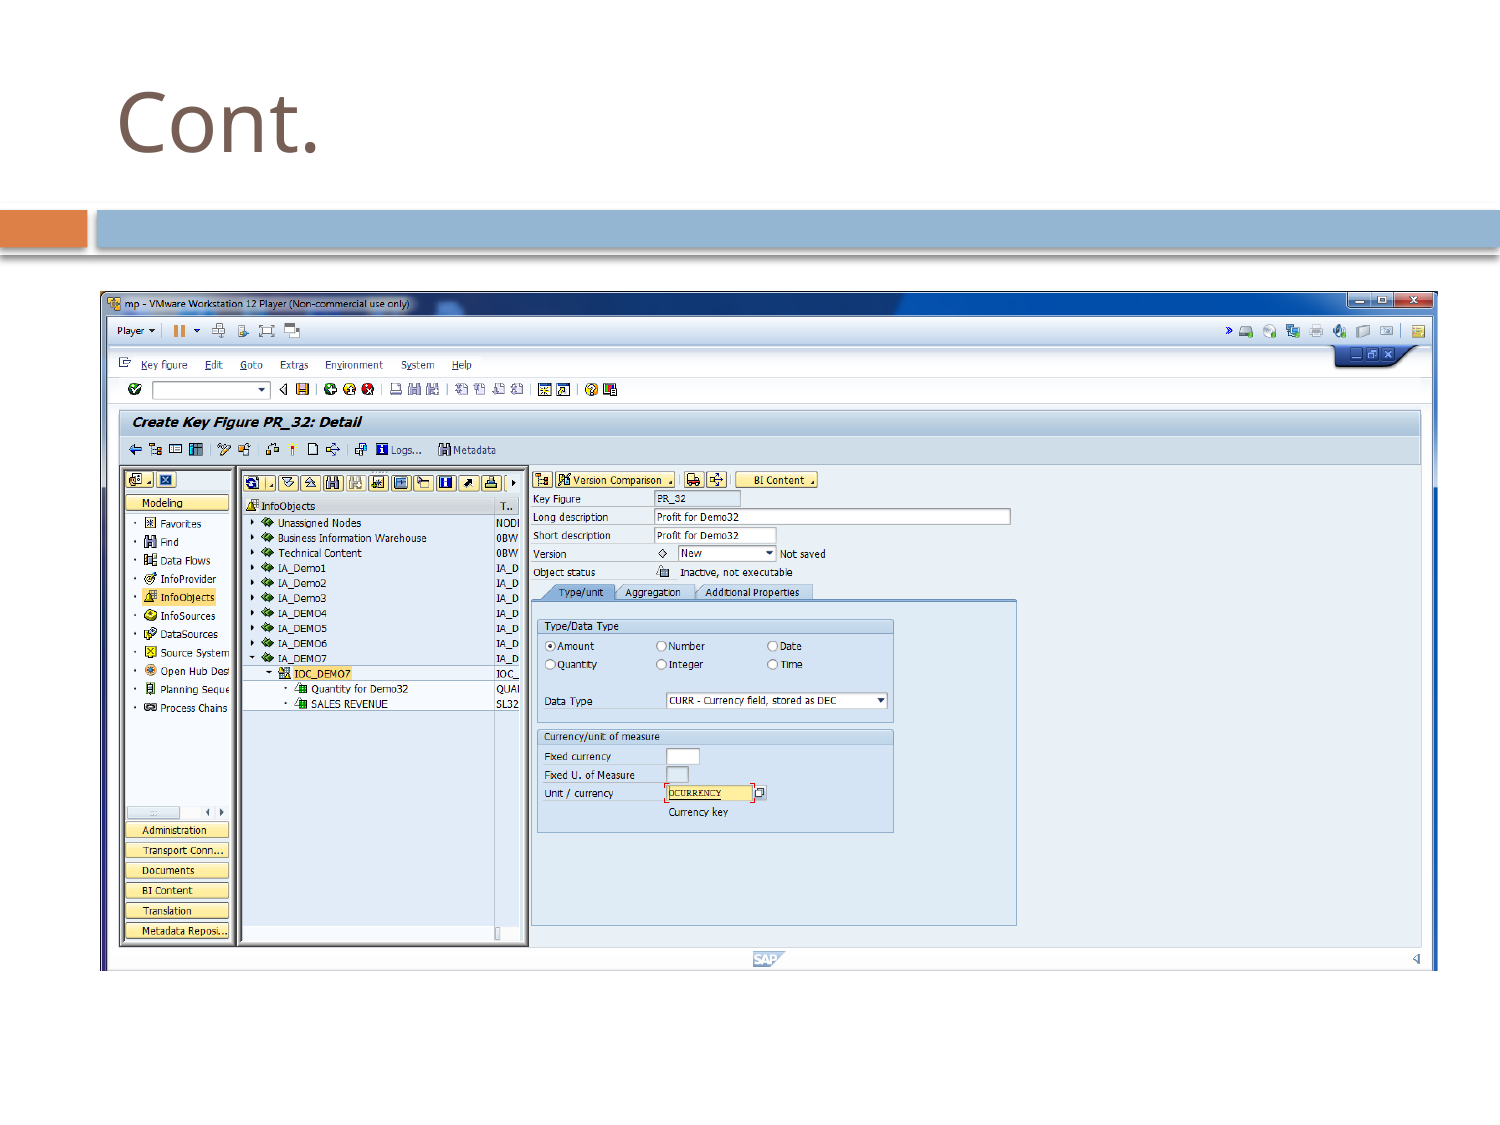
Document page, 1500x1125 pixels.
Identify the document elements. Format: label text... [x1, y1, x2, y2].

title Cont. [100, 37, 1438, 200]
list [100, 291, 1439, 972]
